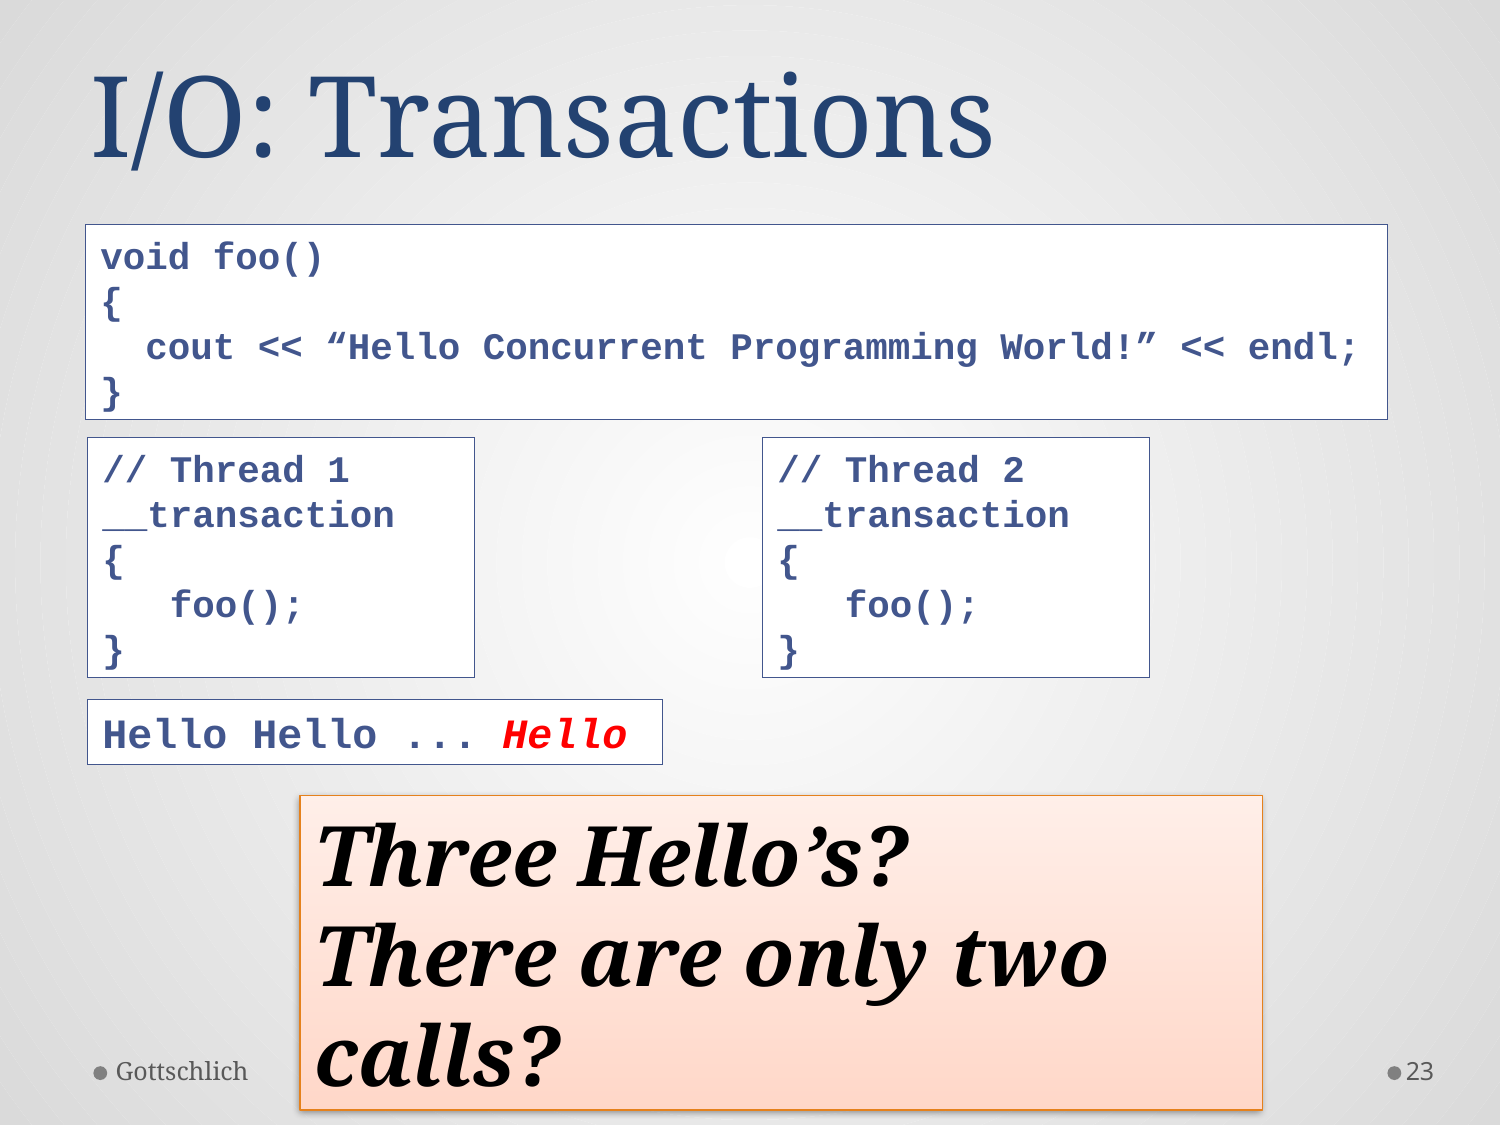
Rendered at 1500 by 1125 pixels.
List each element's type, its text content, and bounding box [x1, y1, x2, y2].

footer Gottschlich [108, 1042, 294, 1103]
title I/O: Transactions [75, 0, 1425, 188]
text_box Hello Hello ... Hello [87, 699, 663, 765]
text_box Three Hello’s? There are only two calls? [299, 795, 1263, 1111]
text_box // Thread 2 __transaction { foo(); } [762, 437, 1150, 678]
slide_number 23 [1401, 1042, 1494, 1103]
text_box // Thread 1 __transaction { foo(); } [87, 437, 475, 678]
text_box void foo() { cout << “Hello Concurrent Programming World!” << endl; } [85, 224, 1388, 420]
